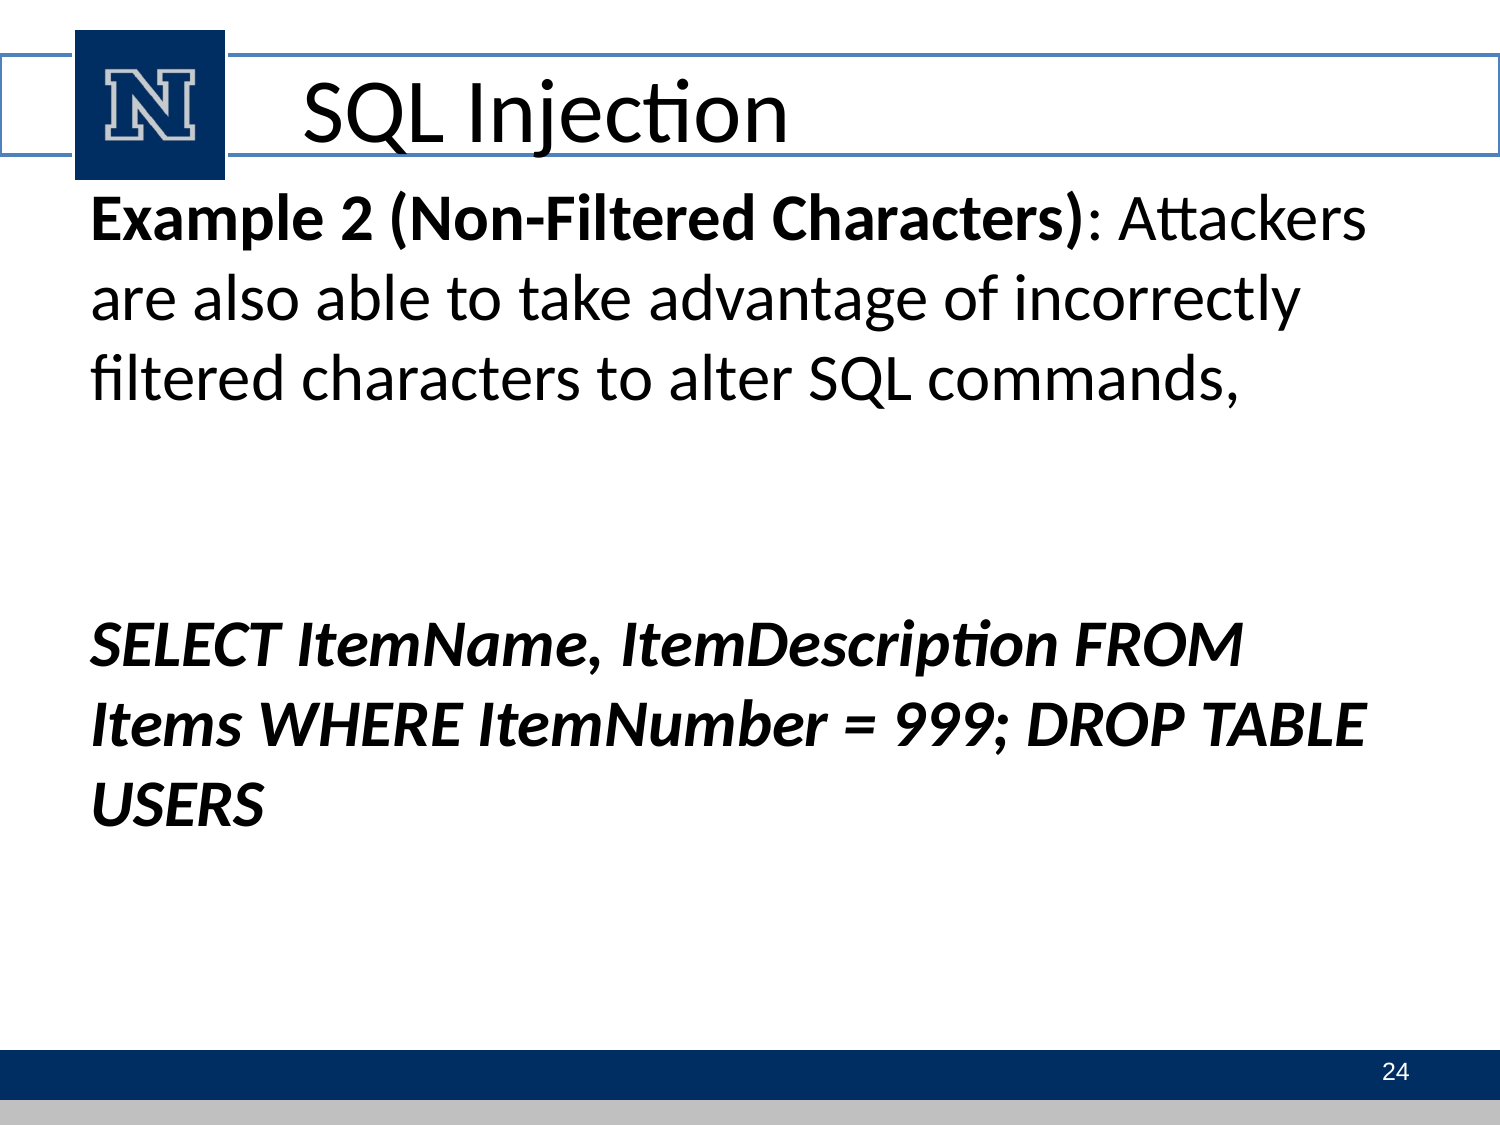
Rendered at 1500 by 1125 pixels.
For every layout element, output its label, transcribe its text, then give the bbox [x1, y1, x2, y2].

picture [75, 30, 225, 166]
slide_number 24 [1074, 1040, 1425, 1100]
list Example 2 (Non-Filtered Characters): Attackers are also able to take advantage of incorrectly filtered characters to alter SQL commands, SELECT ItemName, ItemDescription FROM Items WHERE ItemNumber = 999; DROP TABLE USERS [75, 166, 1425, 1059]
title SQL Injection [287, 12, 1475, 200]
